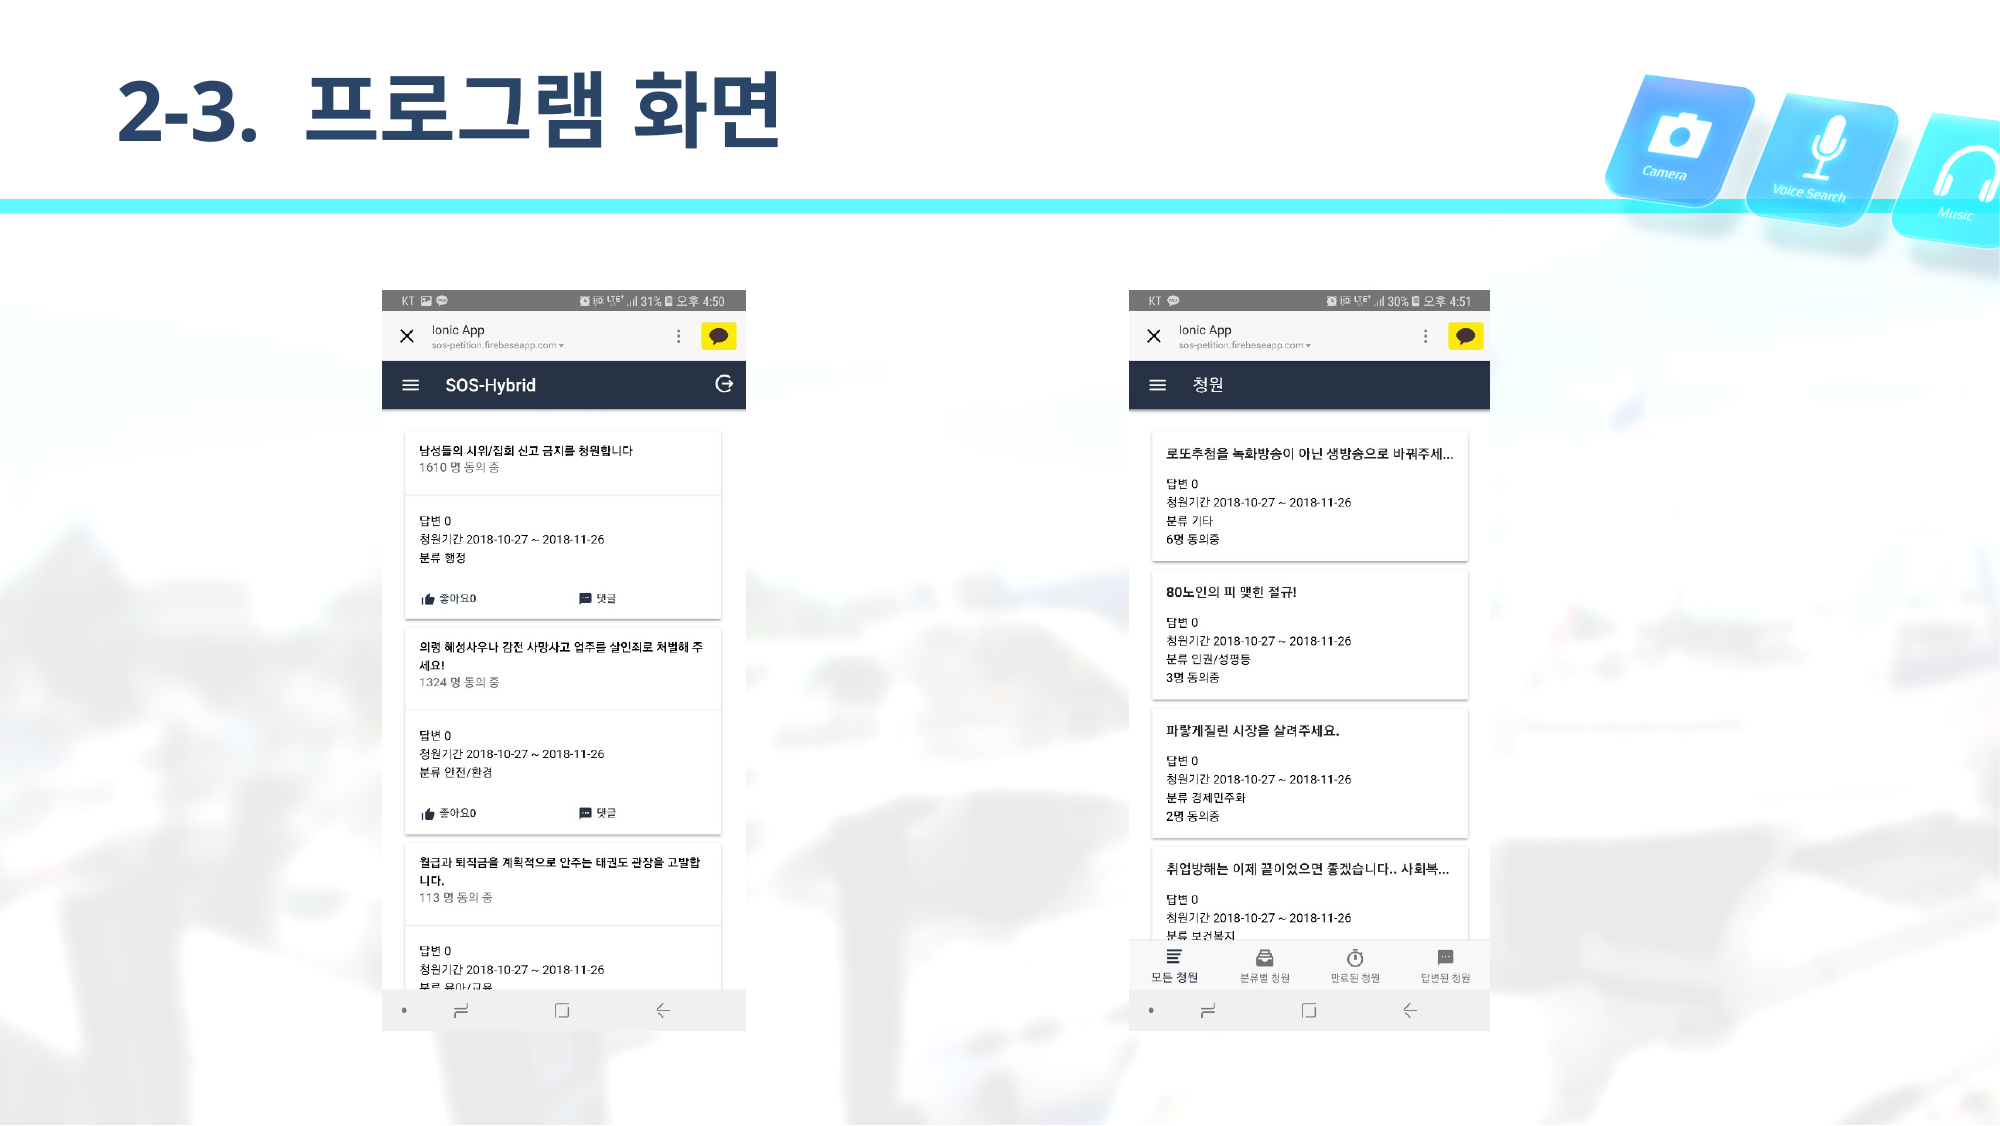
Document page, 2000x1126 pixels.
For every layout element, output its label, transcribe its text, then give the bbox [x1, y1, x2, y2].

title 2-3. 프로그램 화면 [99, 42, 1900, 174]
picture [0, 0, 2000, 1125]
